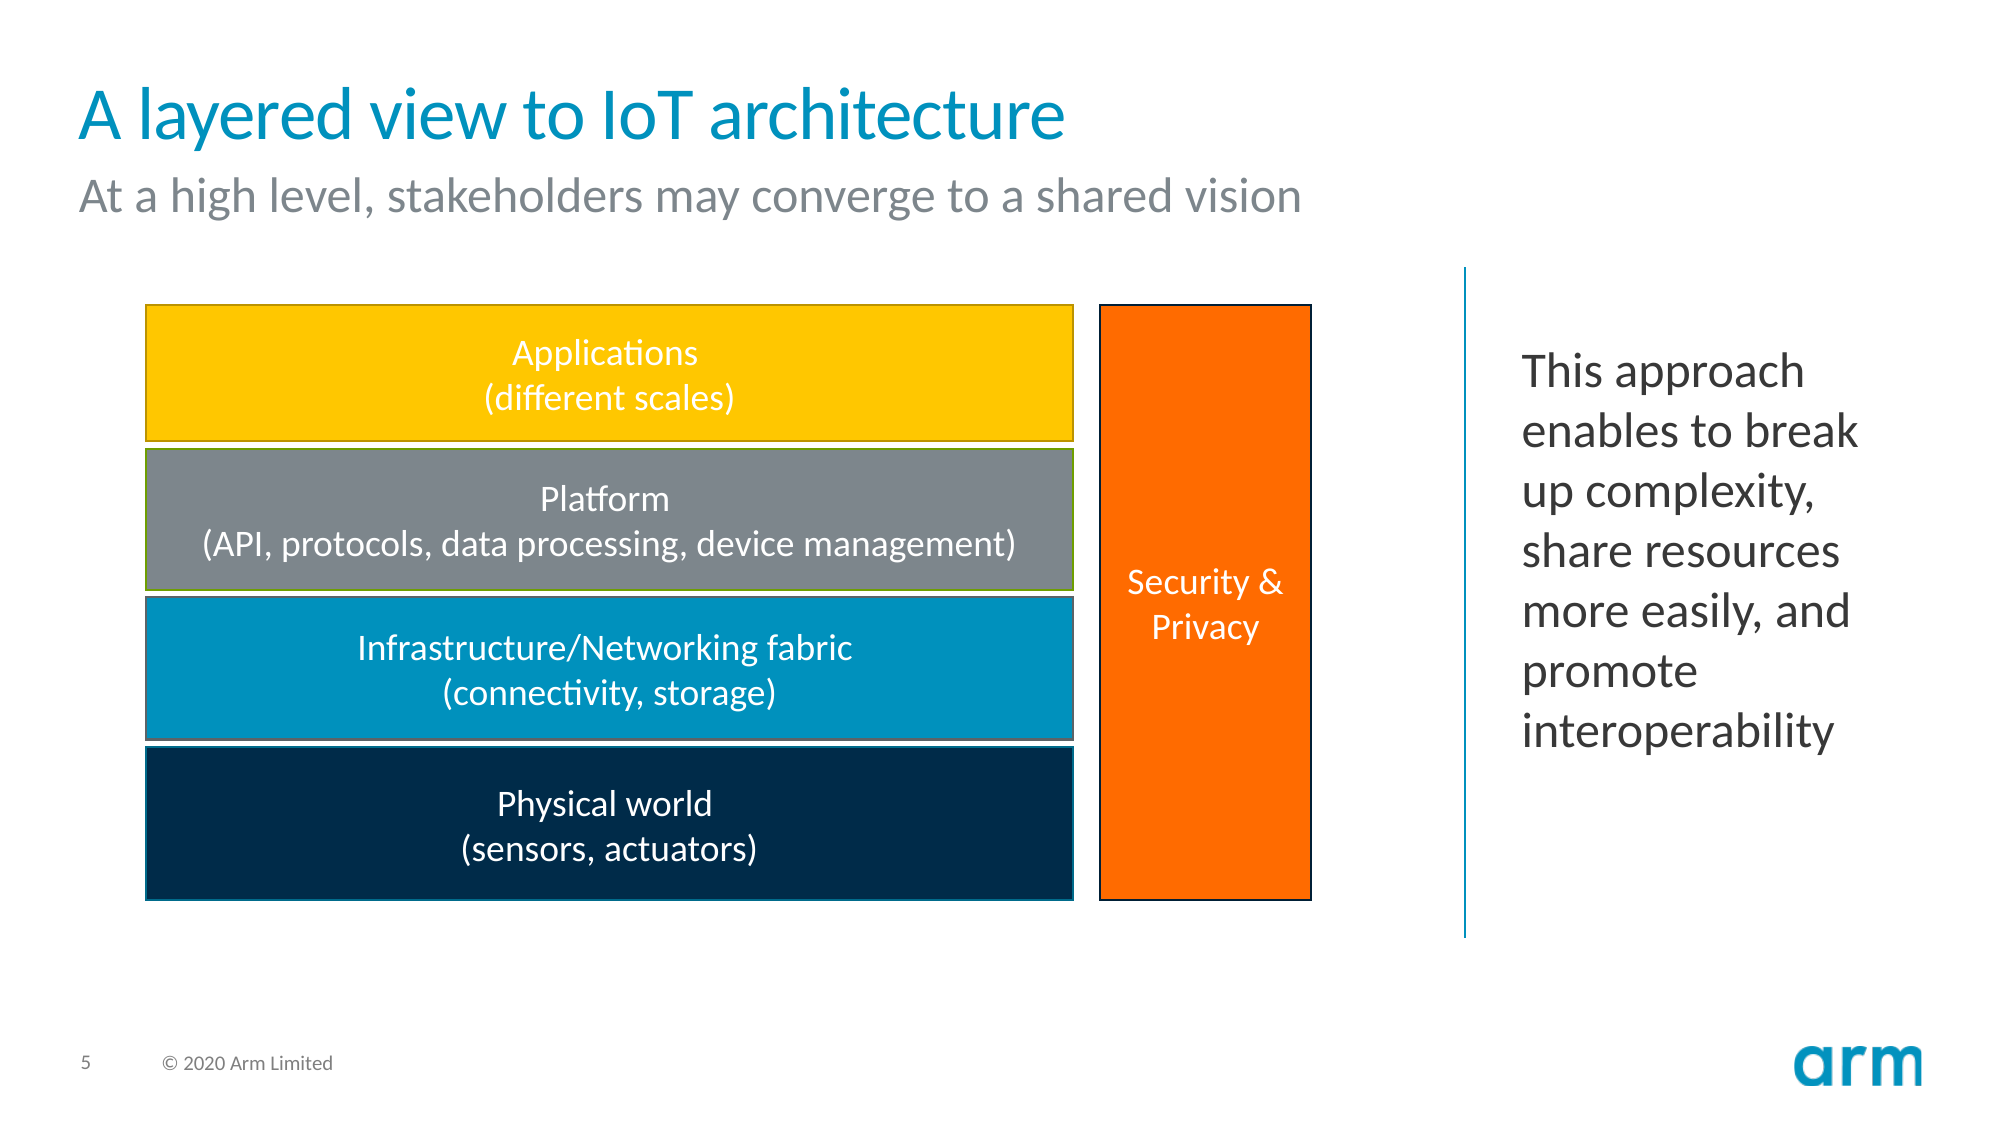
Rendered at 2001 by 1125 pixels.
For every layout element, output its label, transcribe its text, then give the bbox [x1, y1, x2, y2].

title A layered view to IoT architecture [78, 78, 1922, 162]
list This approach enables to break up complexity, share resources more easily, and promote interoperability [1482, 267, 1922, 938]
list At a high level, stakeholders may converge to a shared vision [78, 162, 1922, 220]
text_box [145, 304, 1312, 901]
